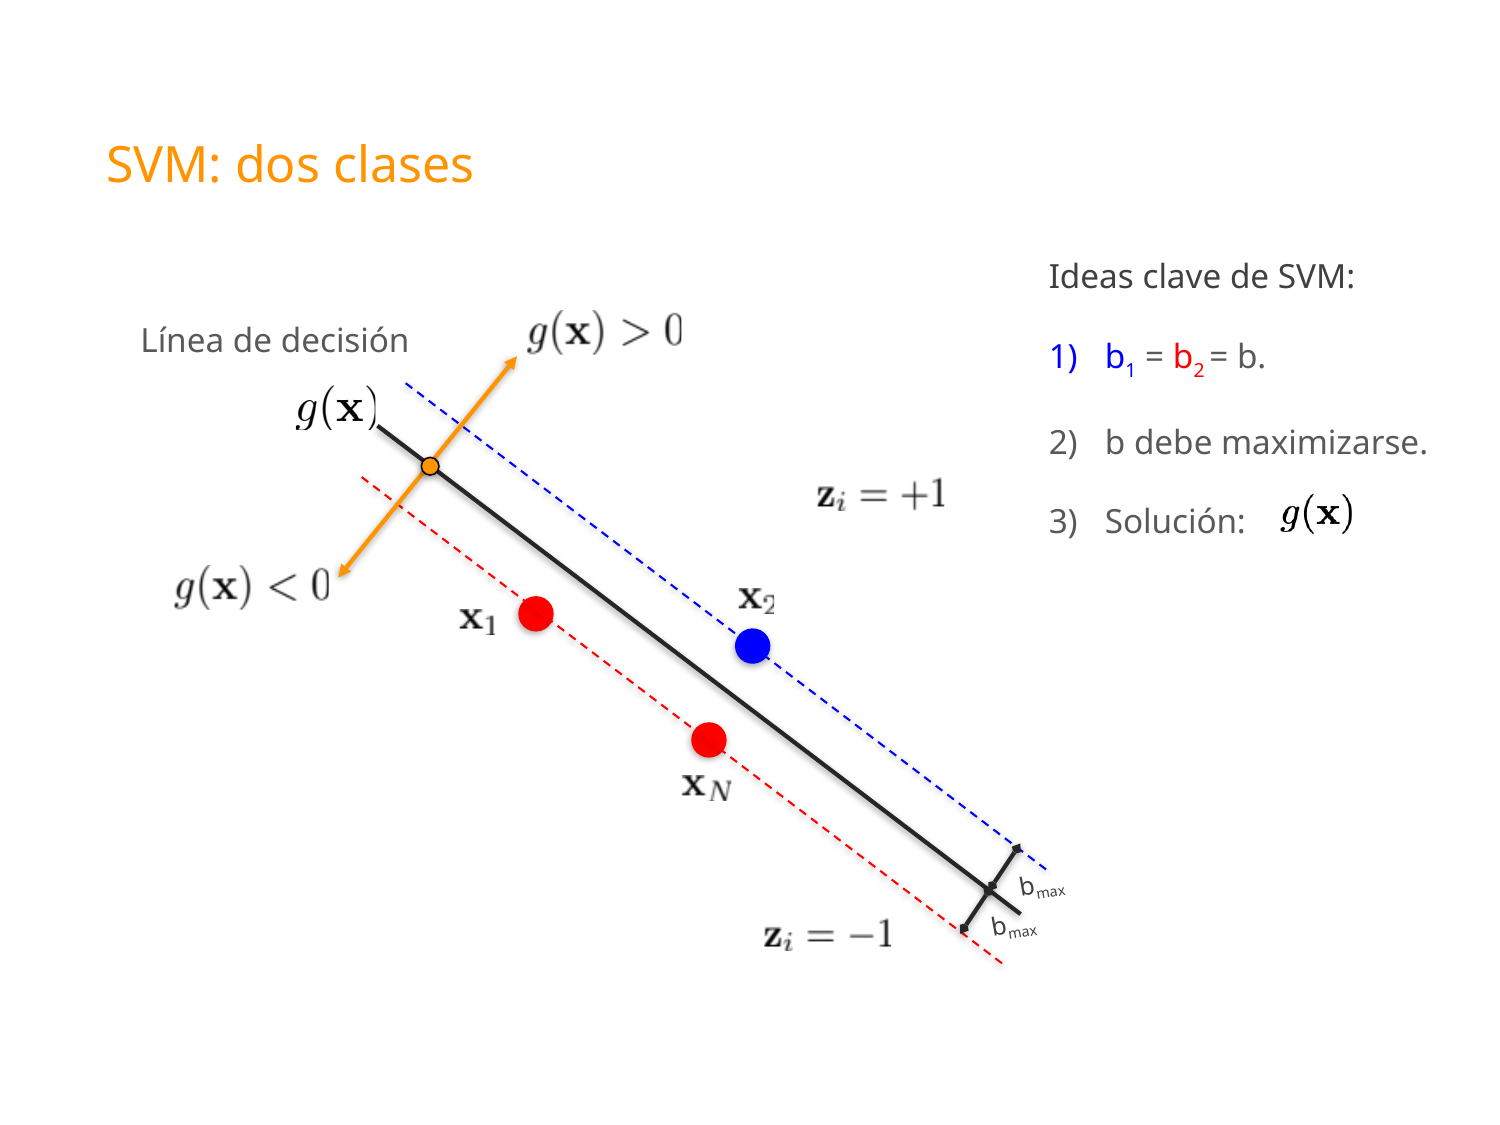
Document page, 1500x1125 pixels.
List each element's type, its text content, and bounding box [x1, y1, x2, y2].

picture [816, 476, 945, 511]
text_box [174, 310, 682, 610]
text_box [401, 331, 1038, 1012]
text_box Línea de decisión [125, 311, 172, 407]
picture [681, 775, 732, 801]
picture [1267, 466, 1358, 554]
text_box SVM: dos clases [91, 125, 490, 261]
text_box Ideas clave de SVM: b1 = b2 = b. b debe maximizarse. Solución: [1033, 248, 1500, 548]
picture [738, 588, 775, 614]
picture [763, 916, 892, 951]
picture [459, 610, 496, 635]
